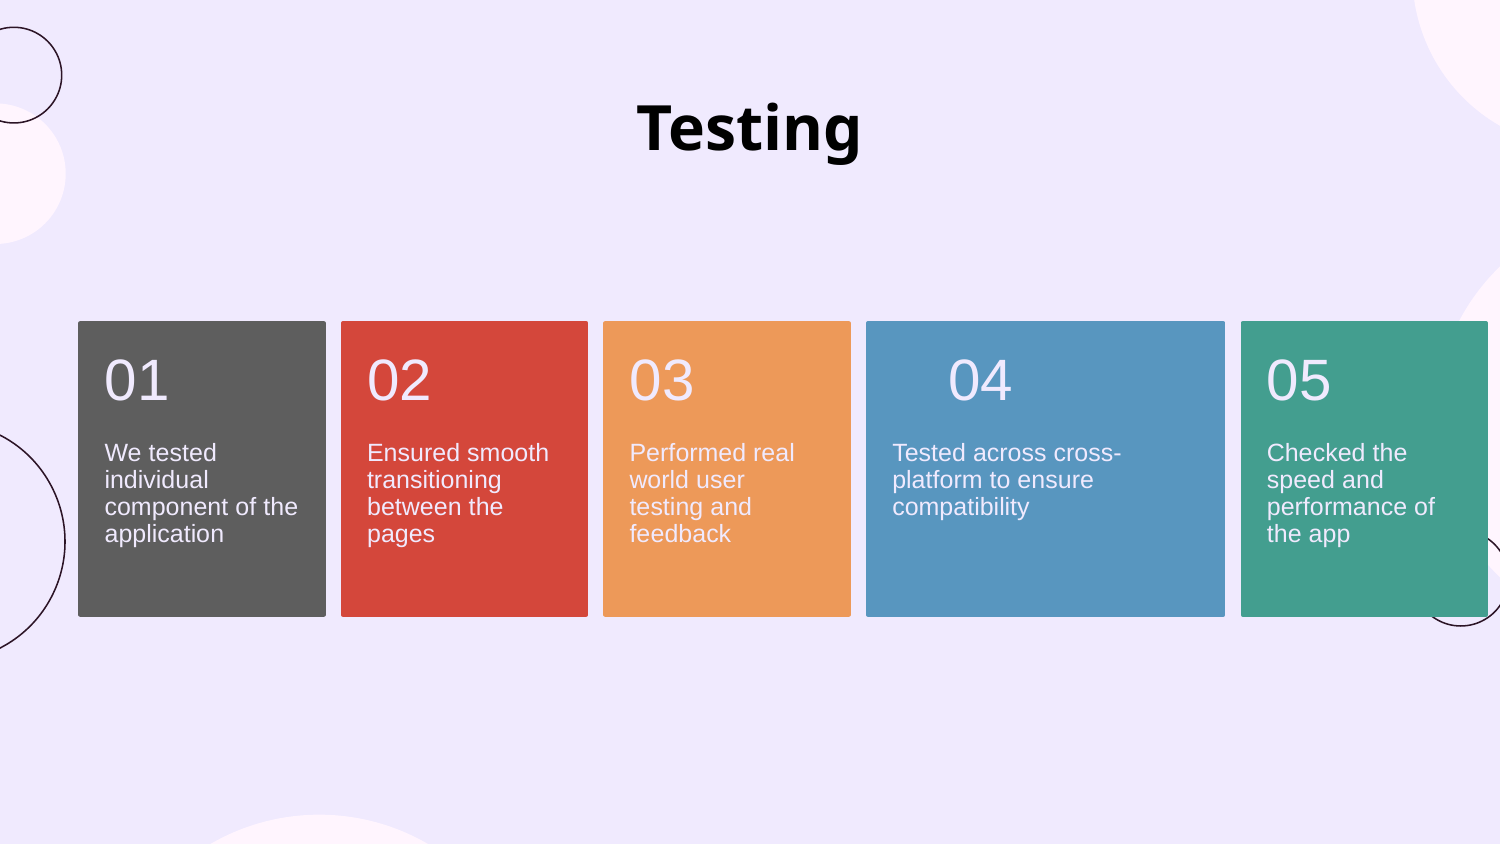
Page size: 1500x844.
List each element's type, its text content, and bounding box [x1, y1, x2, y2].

title Testing [118, 72, 1382, 165]
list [79, 166, 1487, 771]
